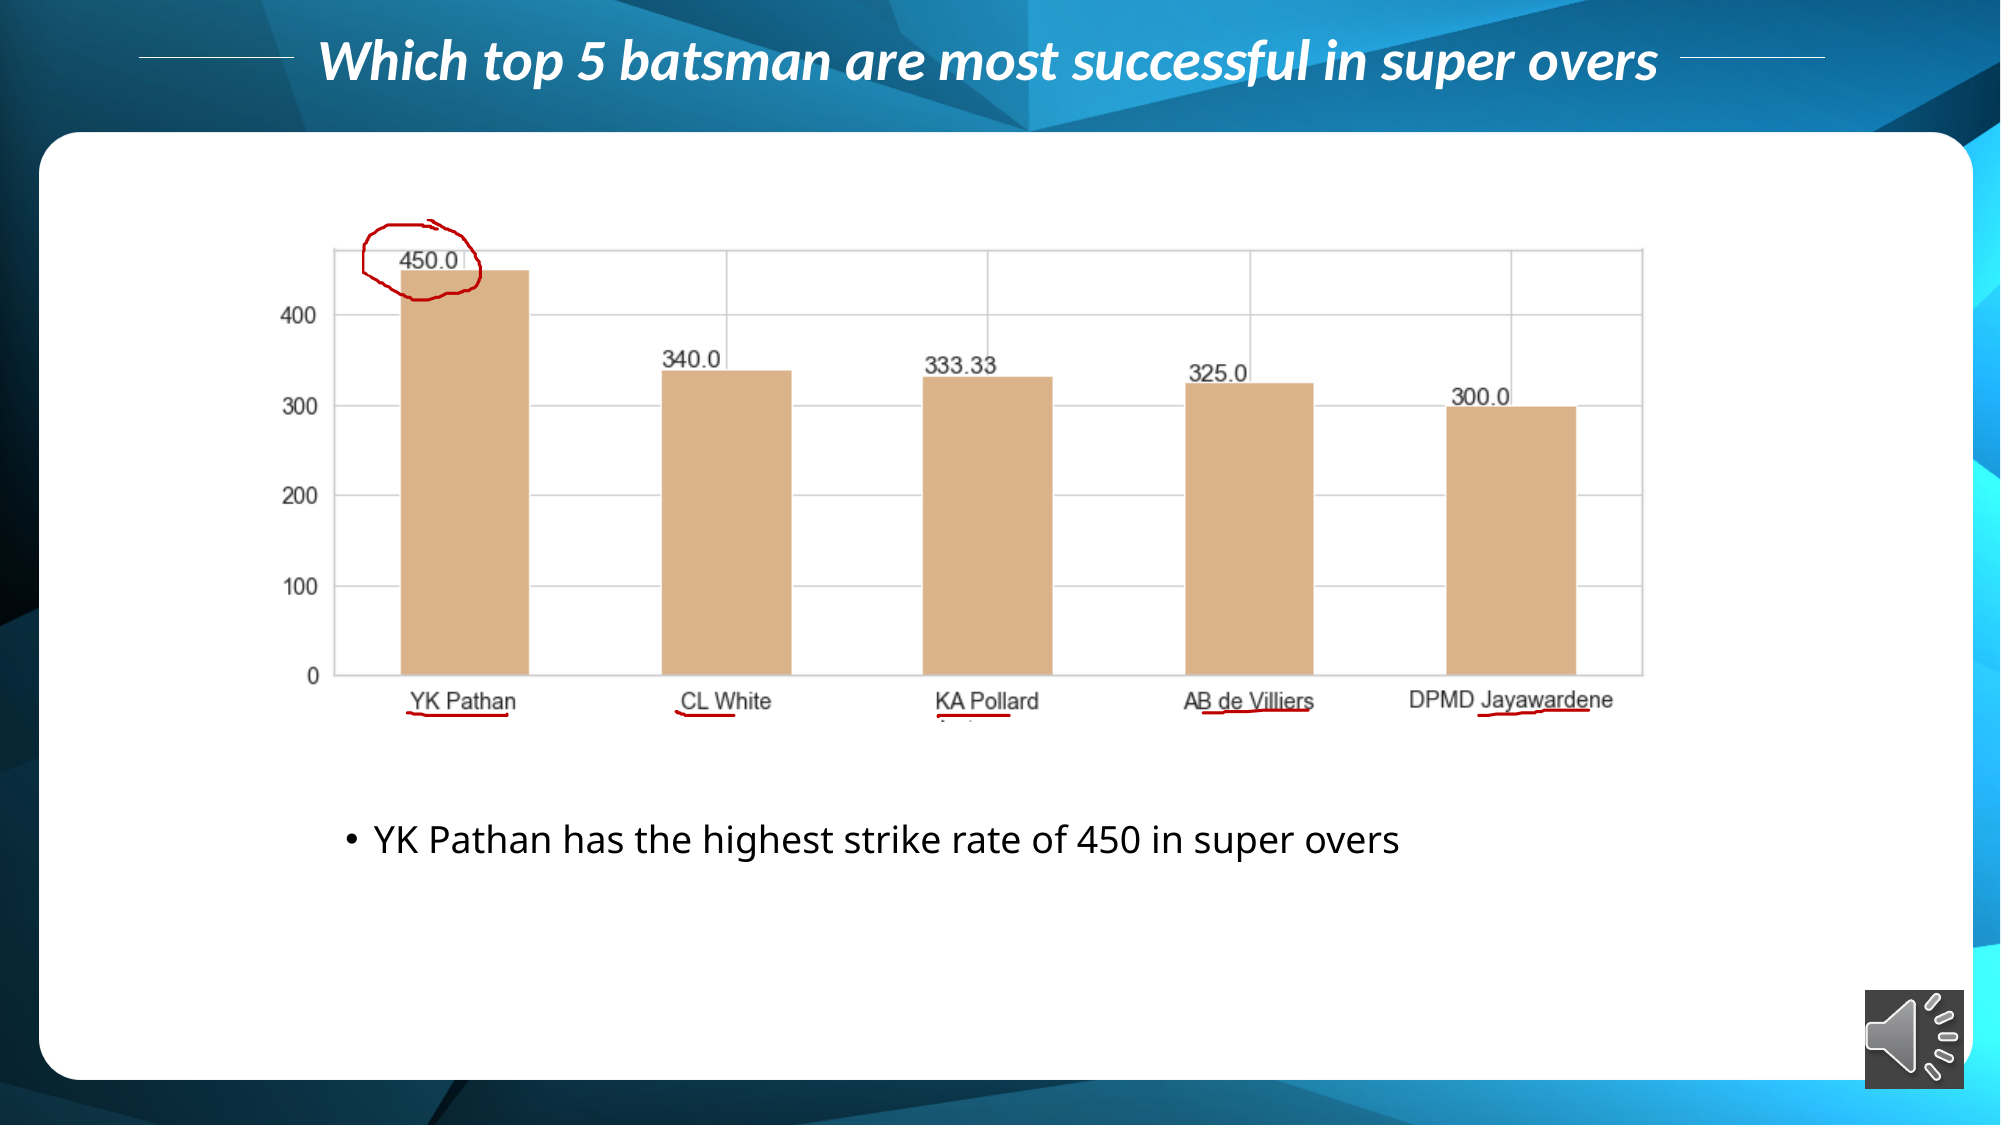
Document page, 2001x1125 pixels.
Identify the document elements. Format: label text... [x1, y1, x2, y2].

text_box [139, 57, 1825, 117]
text_box YK Pathan has the highest strike rate of 450 in super overs [330, 808, 1556, 869]
picture [0, 0, 2001, 1125]
text_box Which top 5 batsman are most successful in super overs [302, 14, 1729, 57]
